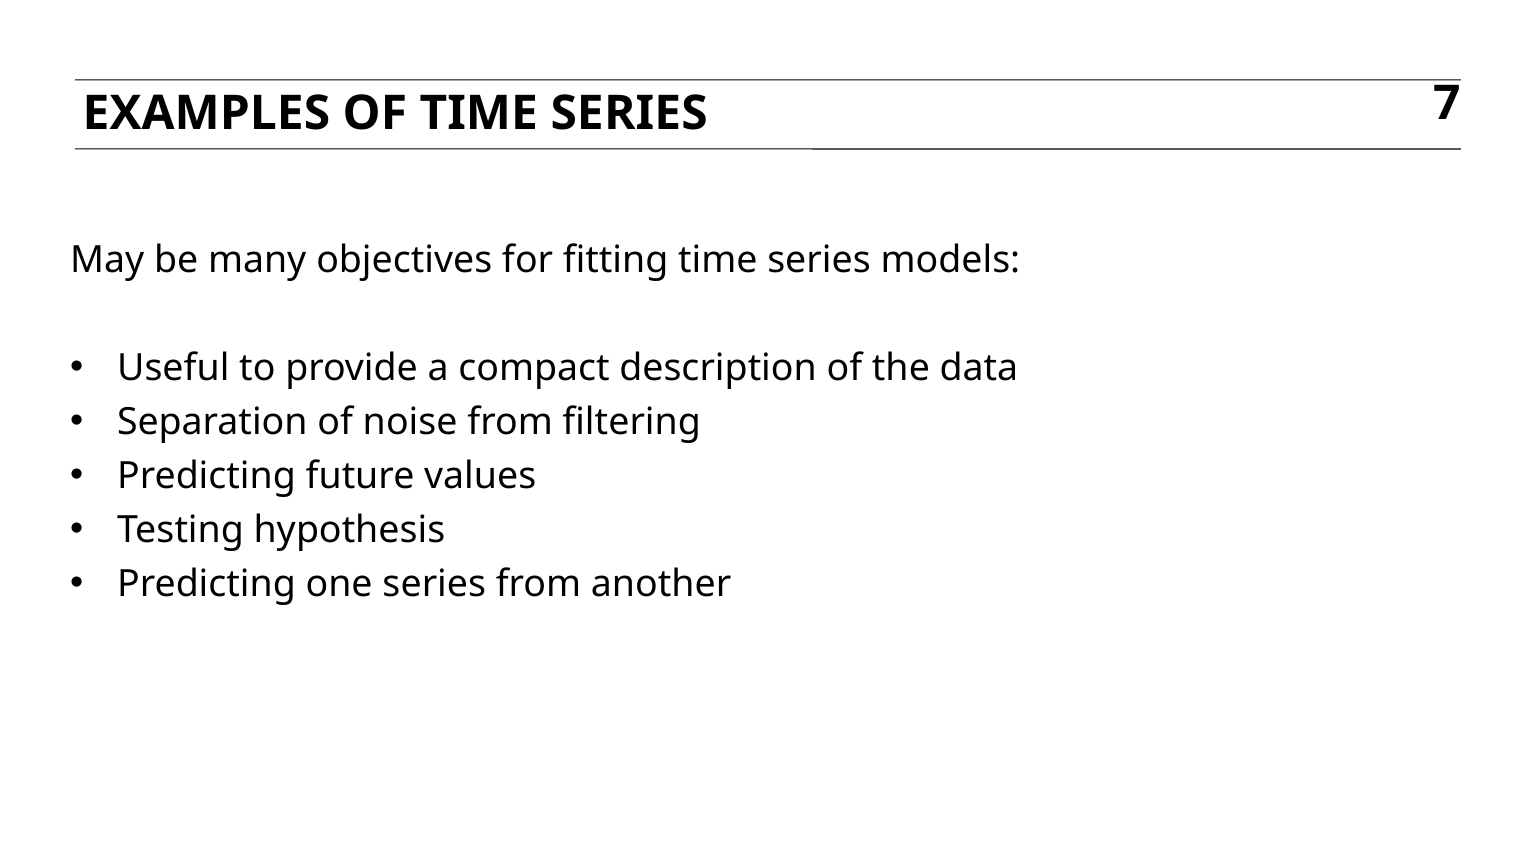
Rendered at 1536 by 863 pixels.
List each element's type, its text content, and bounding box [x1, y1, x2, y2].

list Examples of time series [67, 81, 1118, 132]
text_box May be many objectives for fitting time series models: Useful to provide a compact description of the data Separation of noise from filtering Predicting future values Testing hypothesis Predicting one series from another [55, 218, 1536, 774]
slide_number 7 [1419, 86, 1461, 138]
